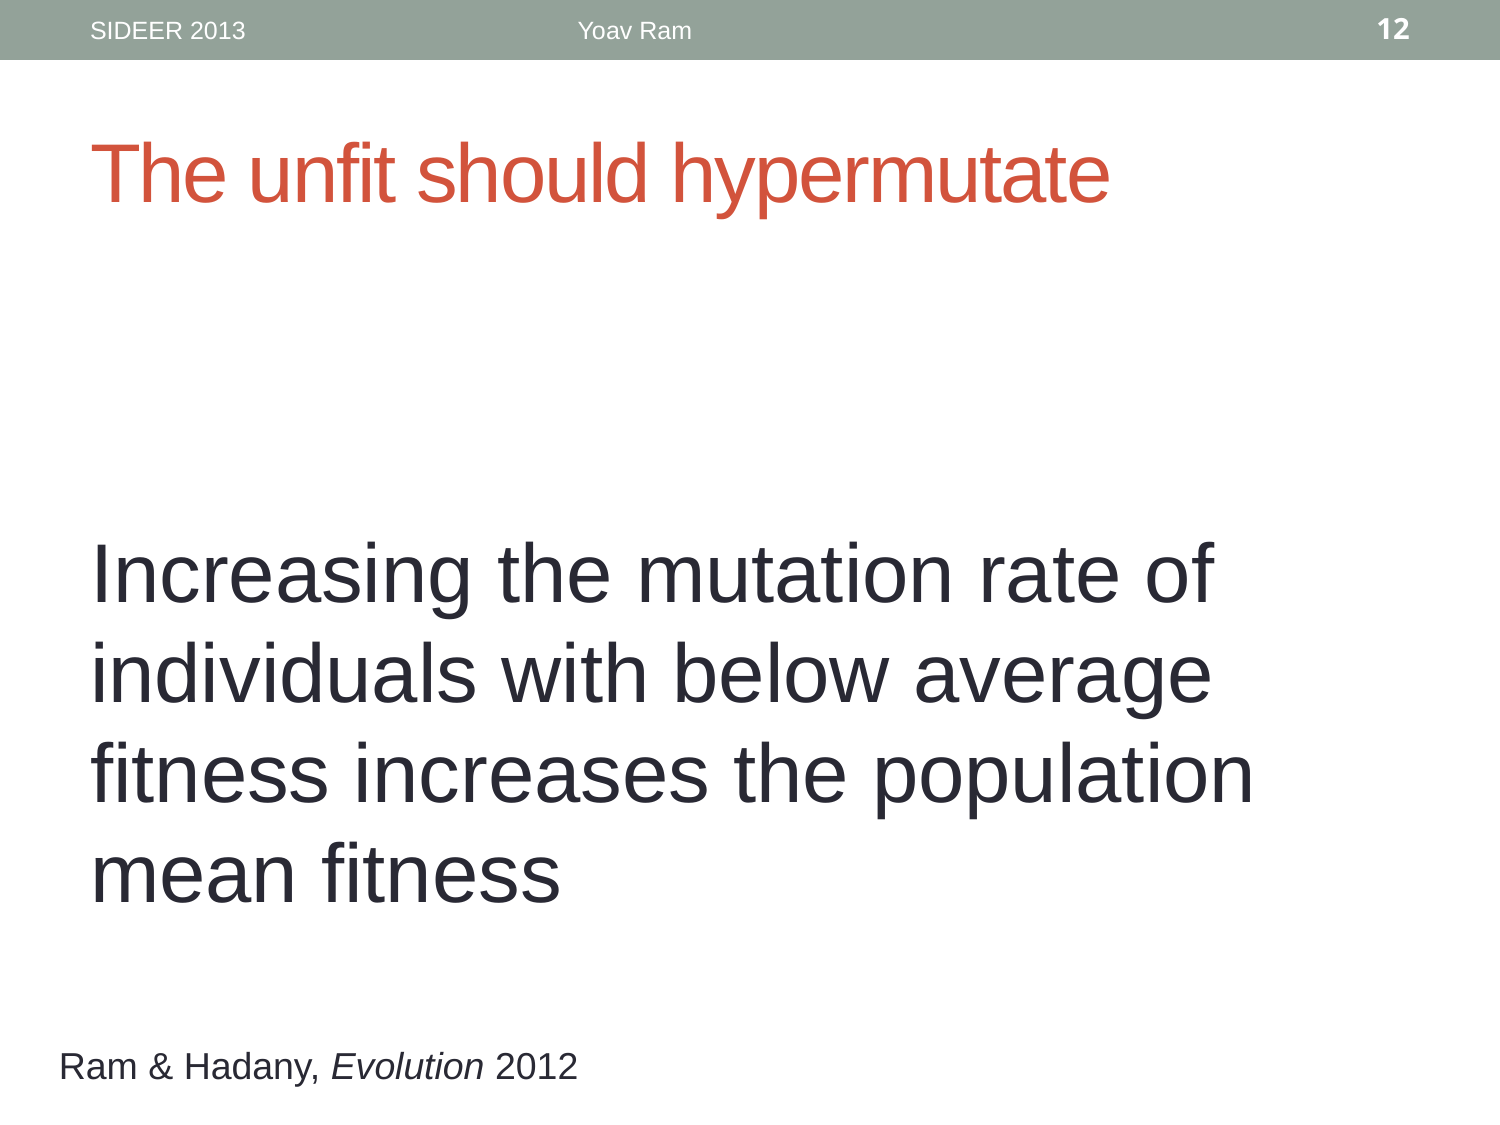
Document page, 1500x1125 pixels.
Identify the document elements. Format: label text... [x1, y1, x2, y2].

slide_number 12 [1250, 3, 1425, 57]
title The unfit should hypermutate [75, 87, 1425, 250]
text_box Ram & Hadany, Evolution 2012 [44, 1034, 594, 1095]
footer Yoav Ram [562, 3, 1238, 57]
slide_number SIDEER 2013 [75, 3, 550, 57]
